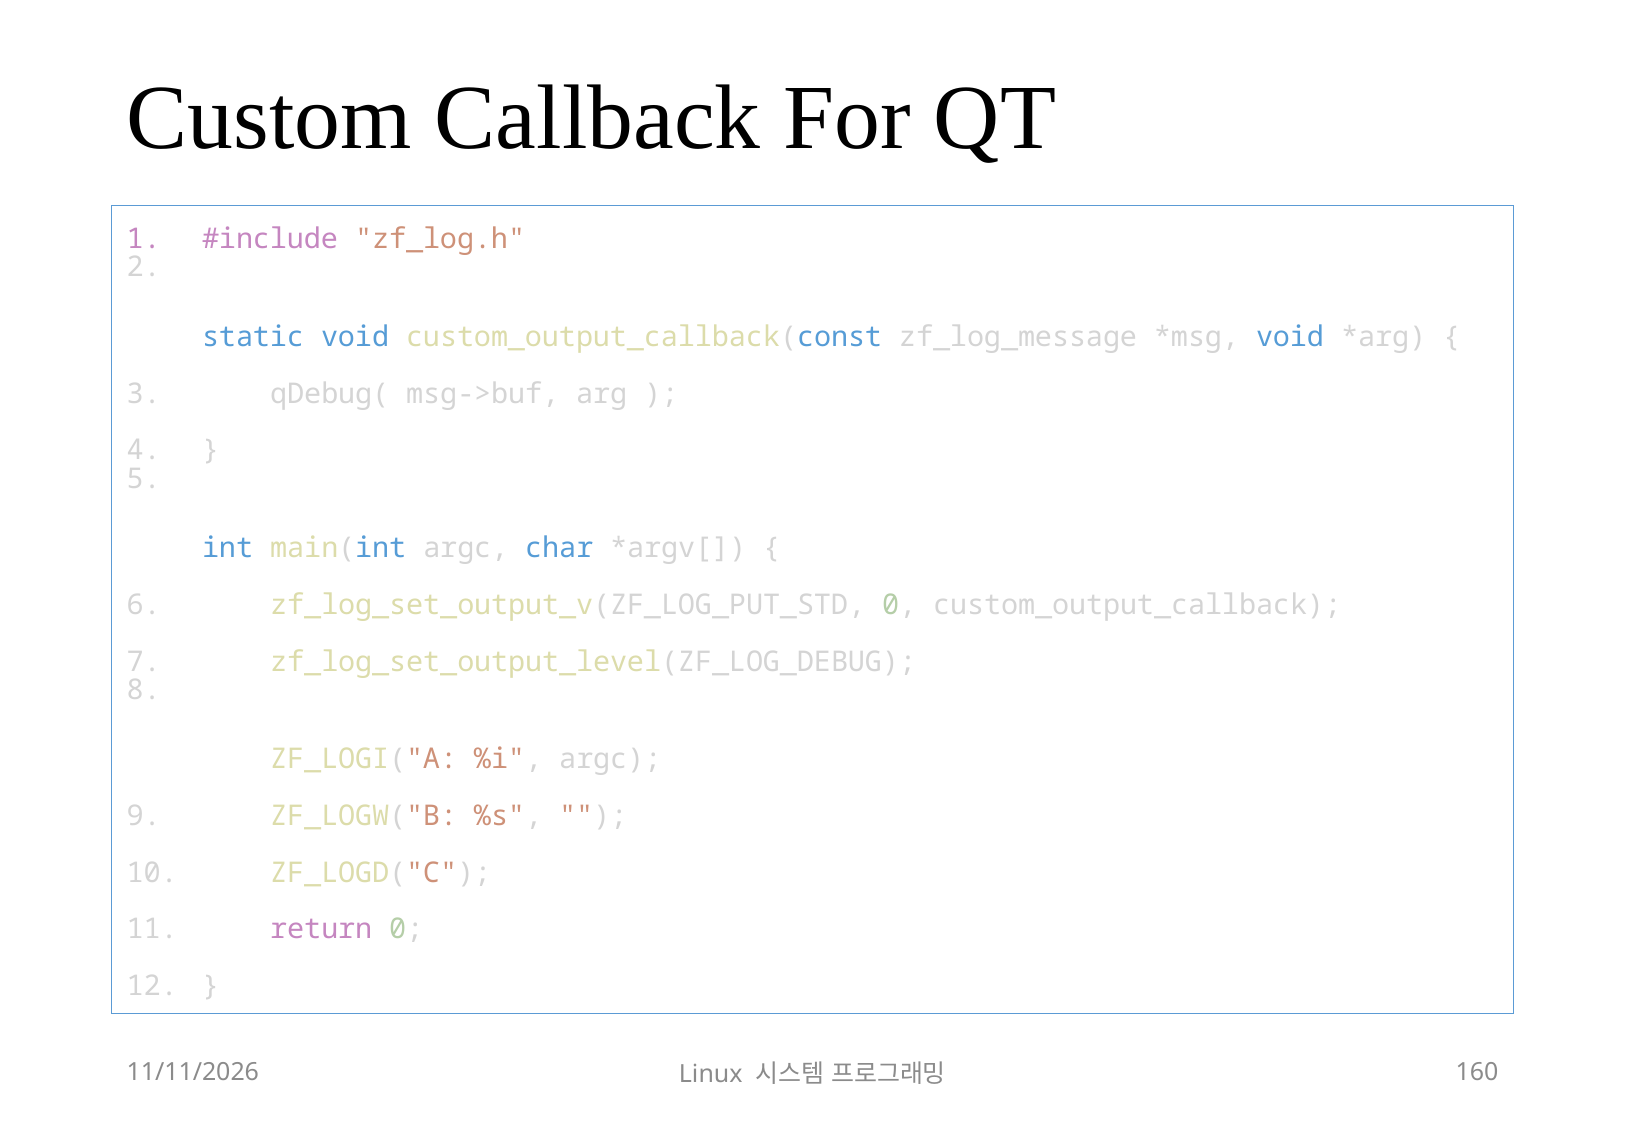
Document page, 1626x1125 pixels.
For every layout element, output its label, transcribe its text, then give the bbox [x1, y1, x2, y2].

title Custom Callback For QT [111, 59, 1514, 179]
slide_number 160 [1433, 1042, 1514, 1103]
footer Linux 시스템 프로그래밍 [538, 1042, 1087, 1103]
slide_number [111, 1042, 303, 1103]
list #include "zf_log.h" static void custom_output_callback(const zf_log_message *msg, void *arg) { qDebug( msg->buf, arg ); } int main(int argc, char *argv[]) { zf_log_set_output_v(ZF_LOG_PUT_STD, 0, custom_output_callback); zf_log_set_output_level(ZF_LOG_DEBUG); ZF_LOGI("A: %i", argc); ZF_LOGW("B: %s", ""); ZF_LOGD("C"); return 0; } [111, 205, 1514, 1014]
